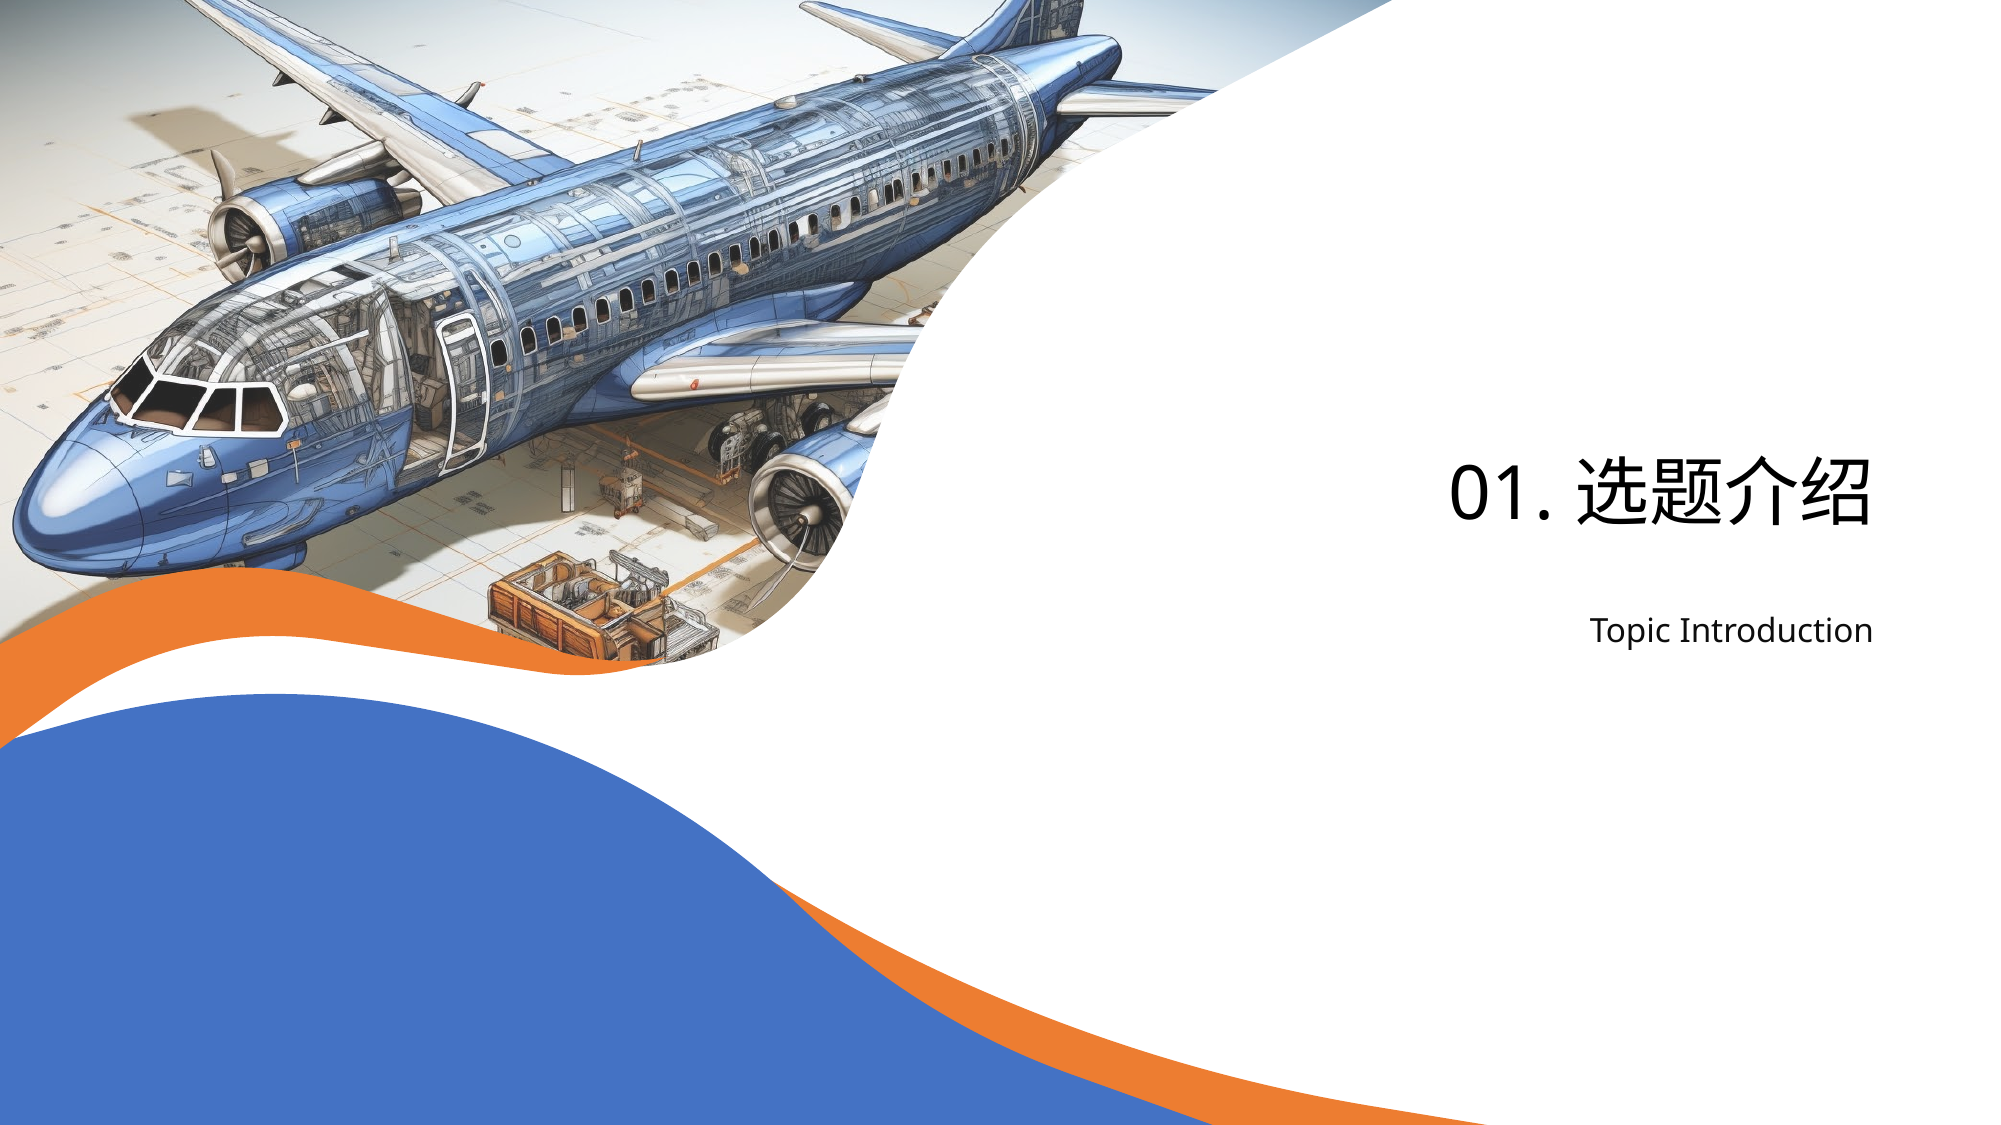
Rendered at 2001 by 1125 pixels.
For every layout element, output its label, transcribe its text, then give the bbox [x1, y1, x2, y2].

list Topic Introduction [909, 589, 1890, 772]
title 01.选题介绍 [909, 386, 1890, 588]
text_box for (int i = 0; i < predecessors.get(current).size(); i++) { Airport prev = predecessors.get(current).get(i); Plane plane = predecessorPlanes.get(current).get(i); List<RouteSegment> newSegments = new ArrayList<>(currentSegments); List<Tariff> tariffList = tariffRepository.findByPlanePlaneId(plane.getPlaneId()); int temp = Integer.MAX_VALUE; int ind = -1; for (int j = 0; j < tariffList.size(); j++) { if (tariffList.get(j).getPrice() < temp) { temp = tariffList.get(j).getPrice(); ind = j; } } String seatType = tariffList.get(ind).getType(); int seatPrice = seats.stream().filter(seat -> seat.getPlane().getPlaneId().equals(plane.getPlaneId()) && seat.getLevel().equals(seatType)).mapToInt(Seat::getPrice).min().orElse(Integer.MAX_VALUE); newSegments.add(createRouteSegment(plane, seatPrice)); constructDistancePaths(predecessors, predecessorPlanes, prev, newSegments, currentPlanes, responses, totalMetric, seats, viaAirport); } [0, 0, 1392, 667]
